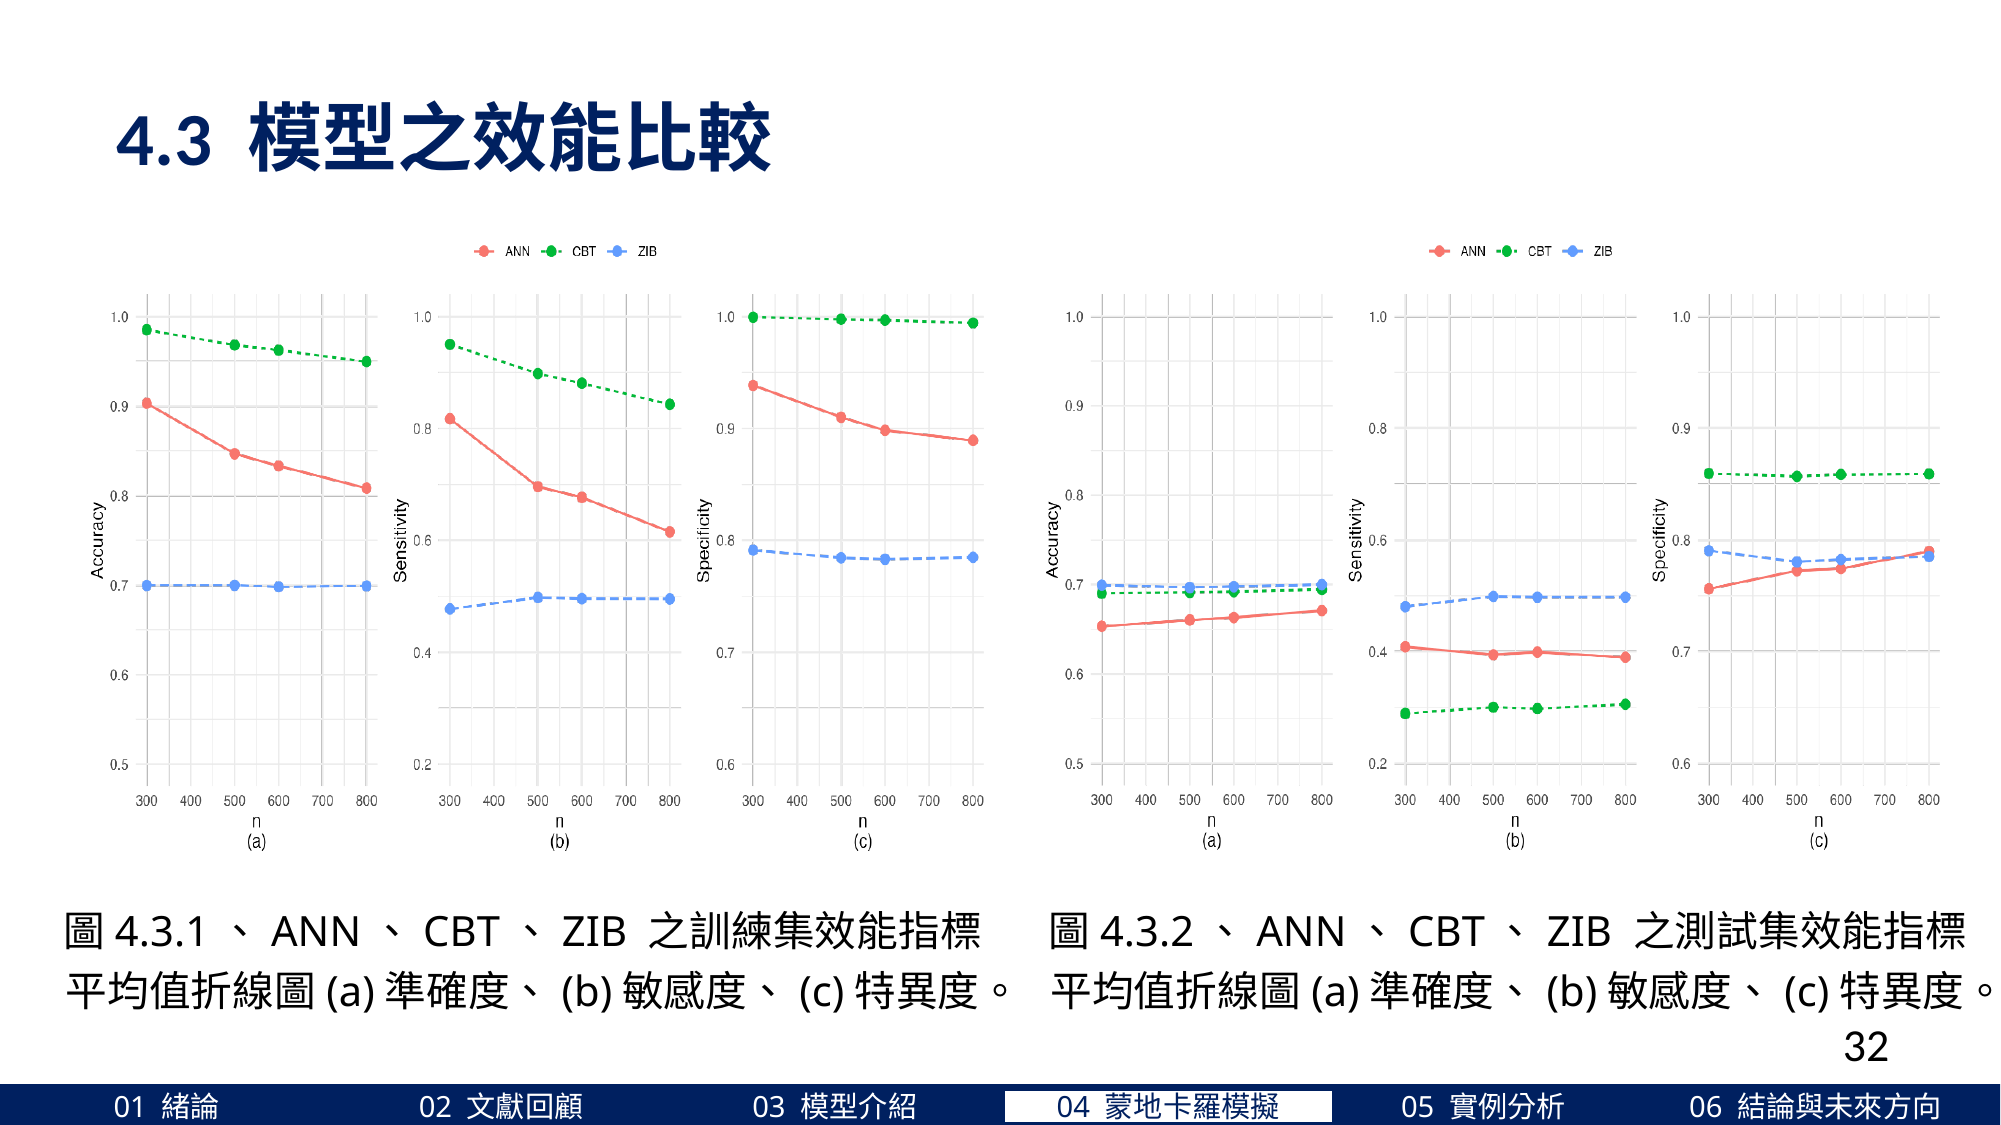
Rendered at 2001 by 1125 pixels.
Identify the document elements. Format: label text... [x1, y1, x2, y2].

picture [74, 208, 1000, 870]
text_box 圖4.3.1、ANN、CBT、ZIB 之訓練集效能指標平均值折線圖(a)準確度、(b)敏感度、(c)特異度。 [44, 887, 1001, 1073]
text_box 圖4.3.2、ANN、CBT、ZIB 之測試集效能指標平均值折線圖(a)準確度、(b)敏感度、(c)特異度。 [1029, 887, 1986, 1023]
picture [1029, 208, 1956, 869]
text_box 4.3 模型之效能比較 [101, 85, 1107, 197]
